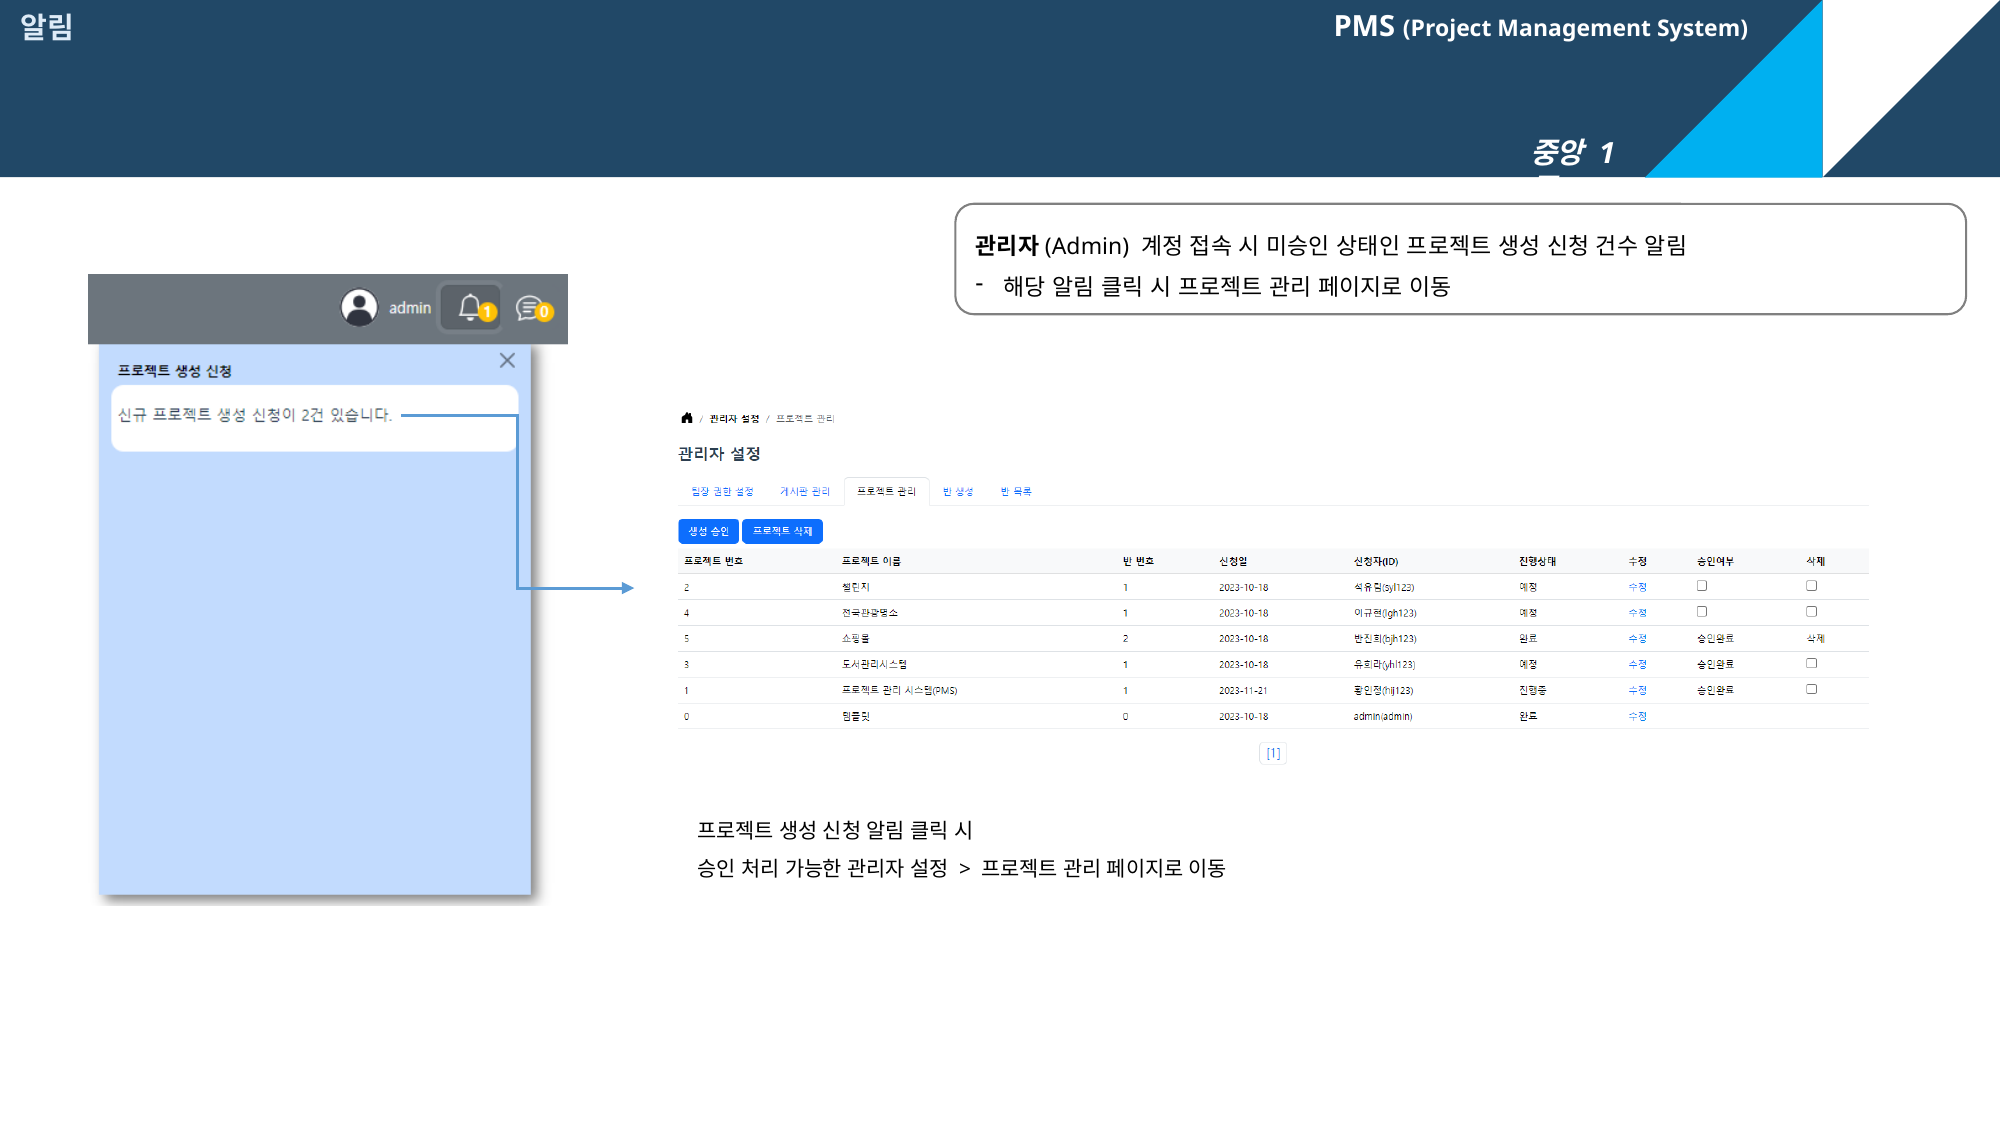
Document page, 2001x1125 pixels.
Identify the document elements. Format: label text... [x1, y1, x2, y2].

picture [664, 408, 1881, 768]
text_box 관리자(Admin) 계정 접속 시 미승인 상태인 프로젝트 생성 신청 건수 알림 해당 알림 클릭 시 프로젝트 관리 페이지로 이동 [954, 202, 1968, 316]
text_box 프로젝트 생성 신청 알림 클릭 시 승인 처리 가능한 관리자 설정 > 프로젝트 관리 페이지로 이동 [682, 798, 1479, 888]
list 알림 [5, 1, 1245, 58]
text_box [401, 415, 635, 589]
picture [87, 274, 568, 906]
